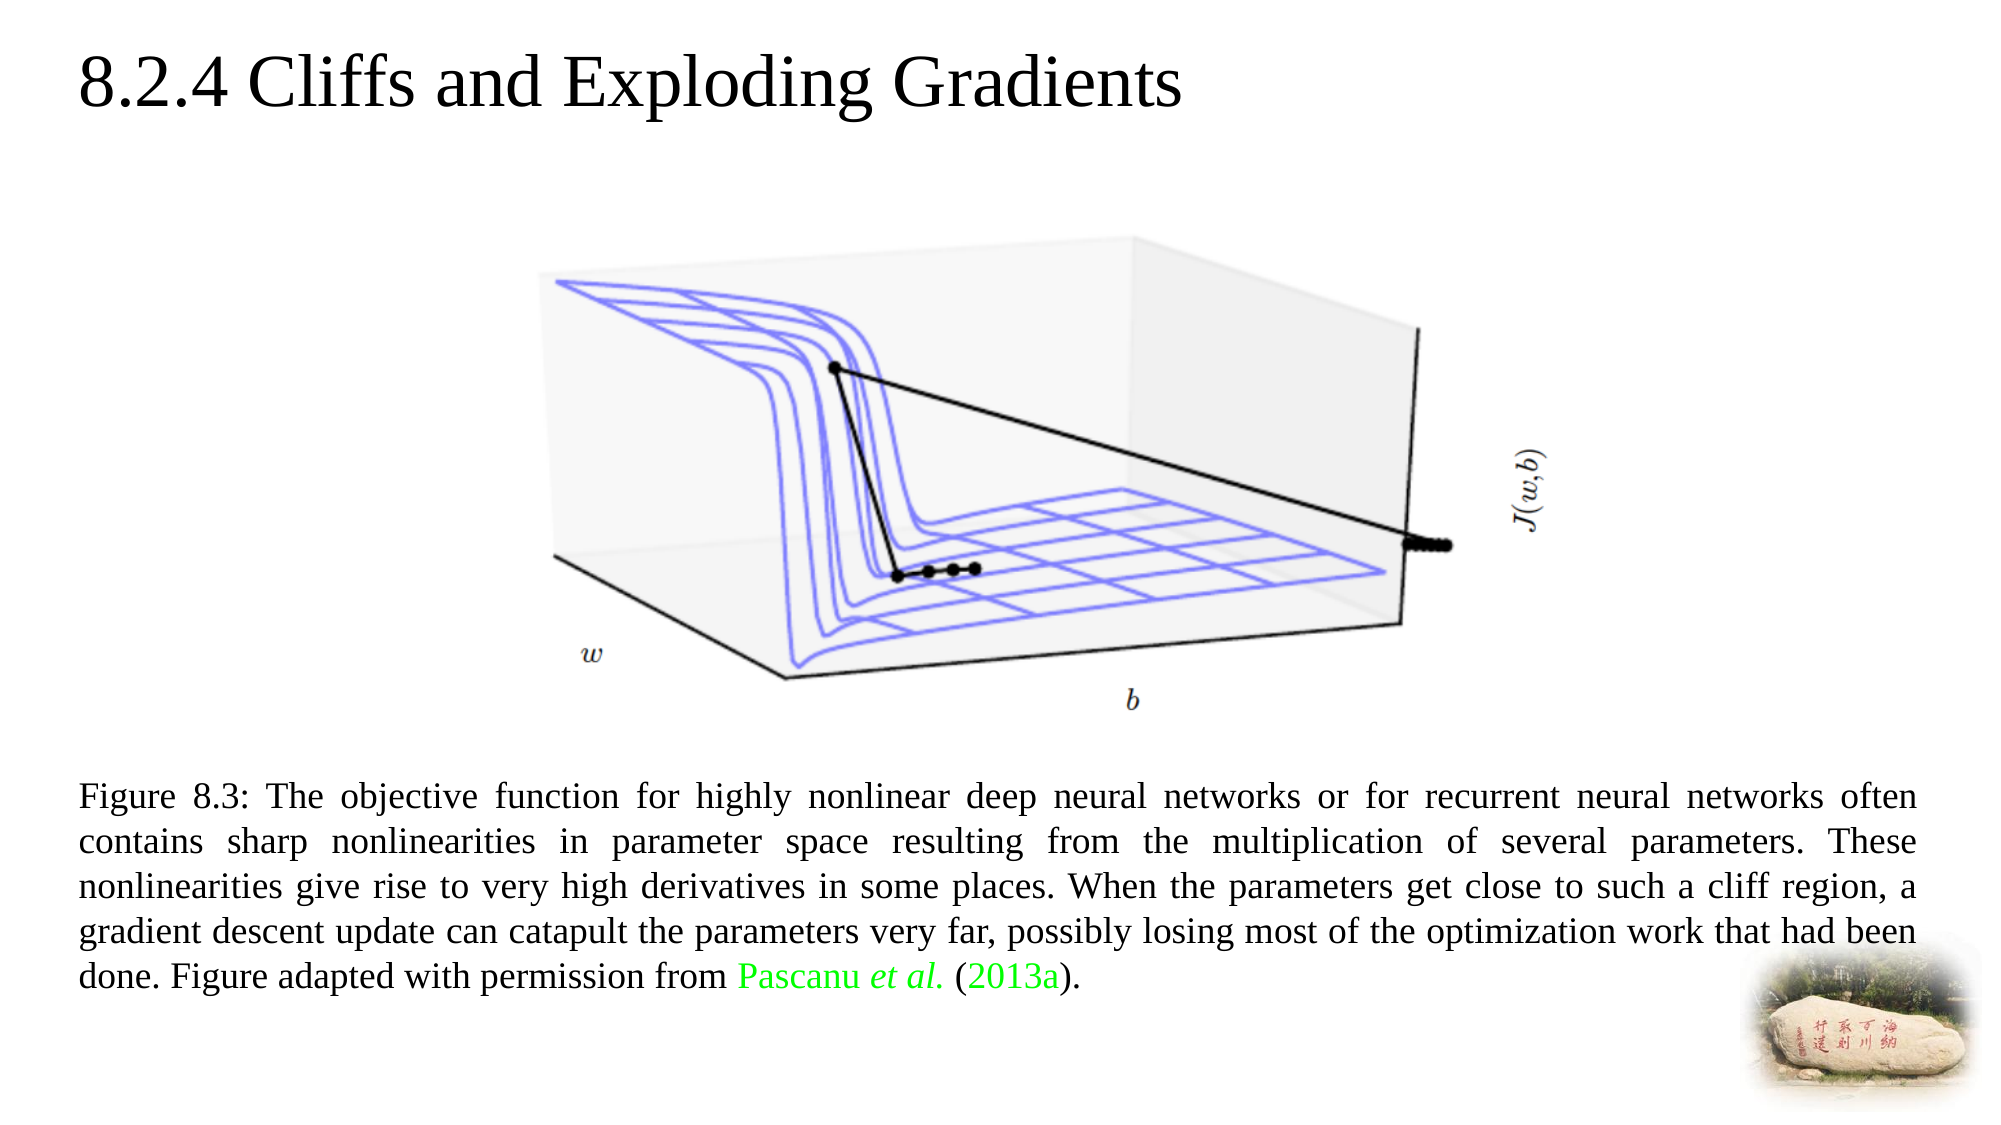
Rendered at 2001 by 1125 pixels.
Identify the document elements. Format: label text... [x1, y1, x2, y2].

title 8.2.4 Cliffs and Exploding Gradients [63, 21, 1936, 142]
list Figure 8.3: The objective function for highly nonlinear deep neural networks or for recurrent neural networks often contains sharp nonlinearities in parameter space resulting from the multiplication of several parameters. These nonlinearities give rise to very high derivatives in some places. When the parameters get close to such a cliff region, a gradient descent update can catapult the parameters very far, possibly losing most of the optimization work that had been done. Figure adapted with permission from Pascanu et al. (2013a). [63, 171, 1936, 1014]
picture [374, 195, 1625, 736]
picture [1740, 927, 1985, 1112]
